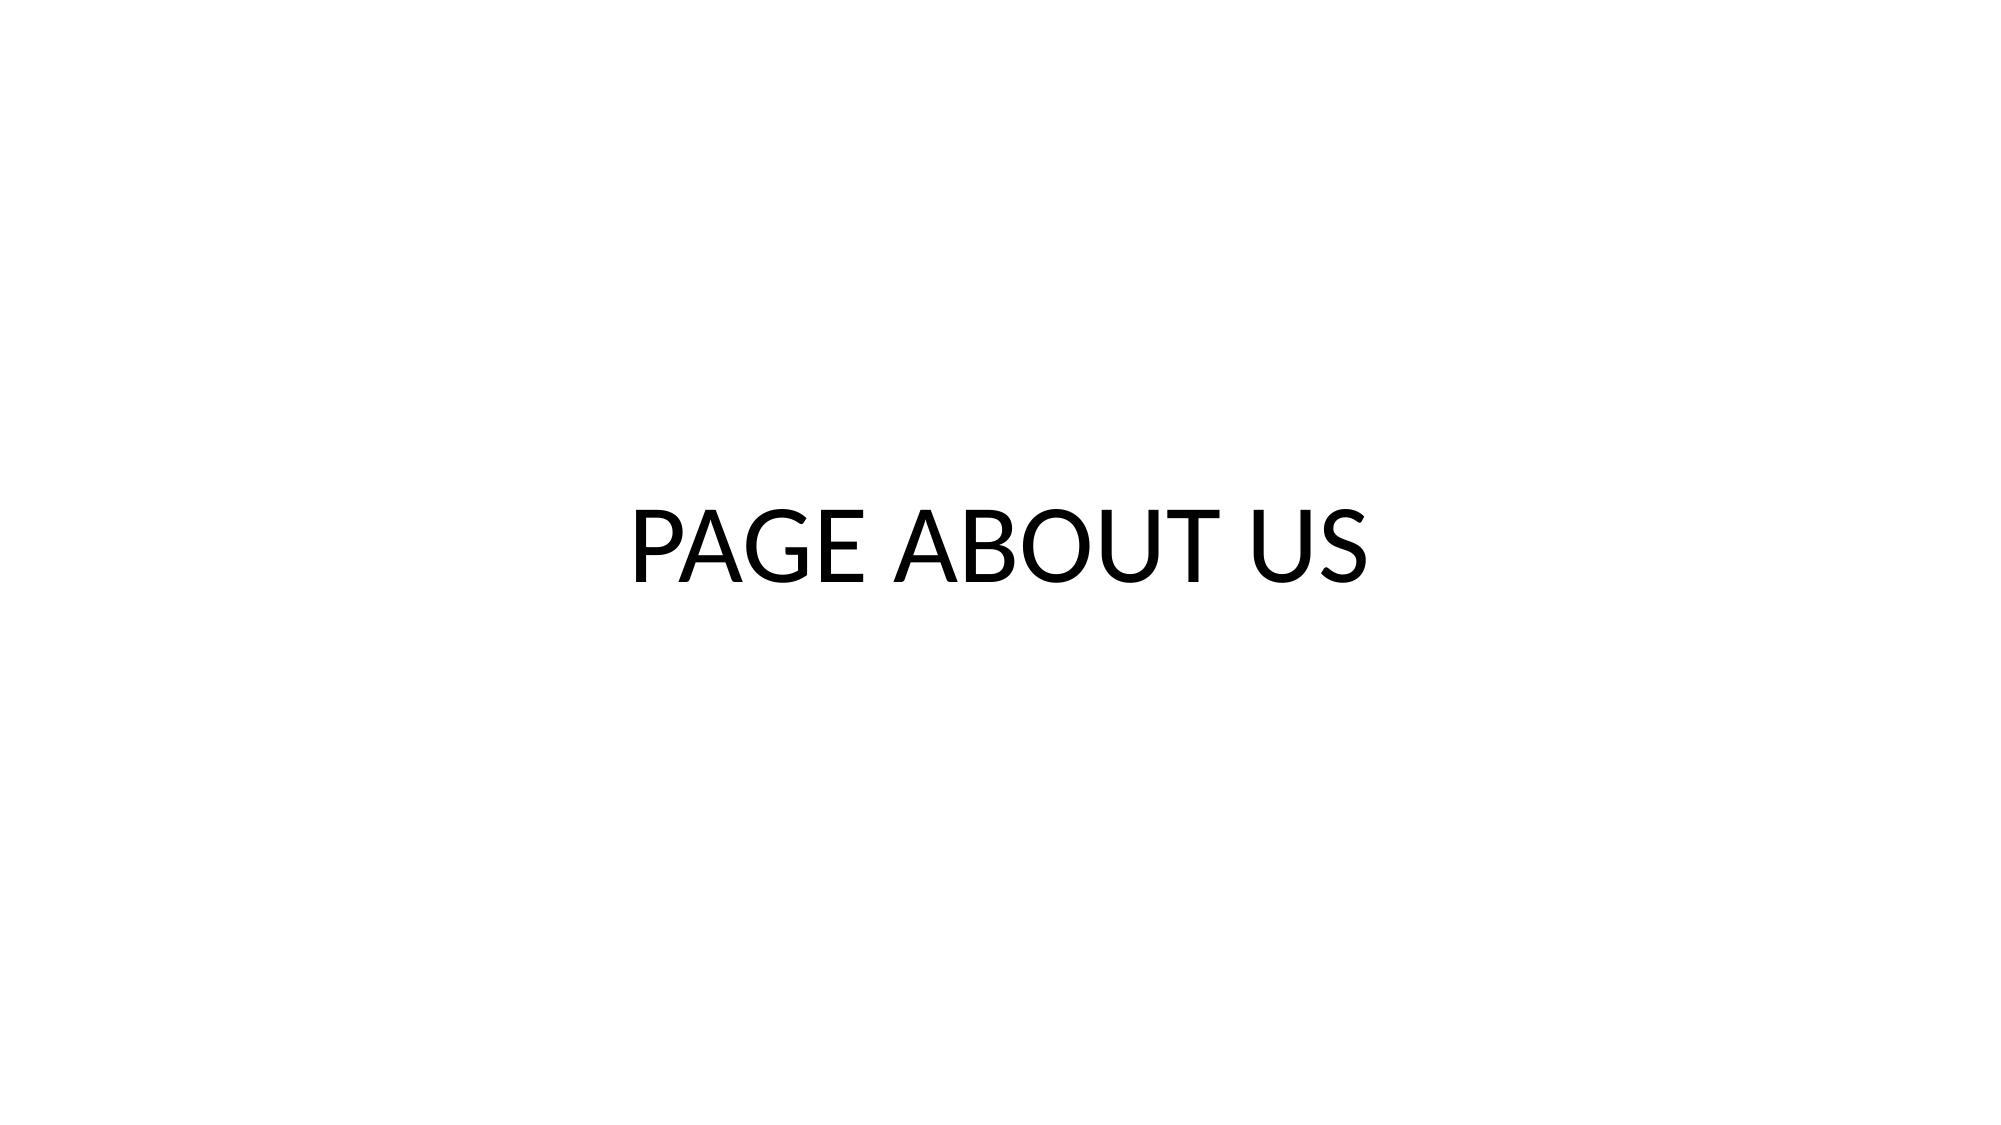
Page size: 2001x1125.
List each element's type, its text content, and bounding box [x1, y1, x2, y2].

text_box PAGE ABOUT US [613, 462, 1387, 613]
